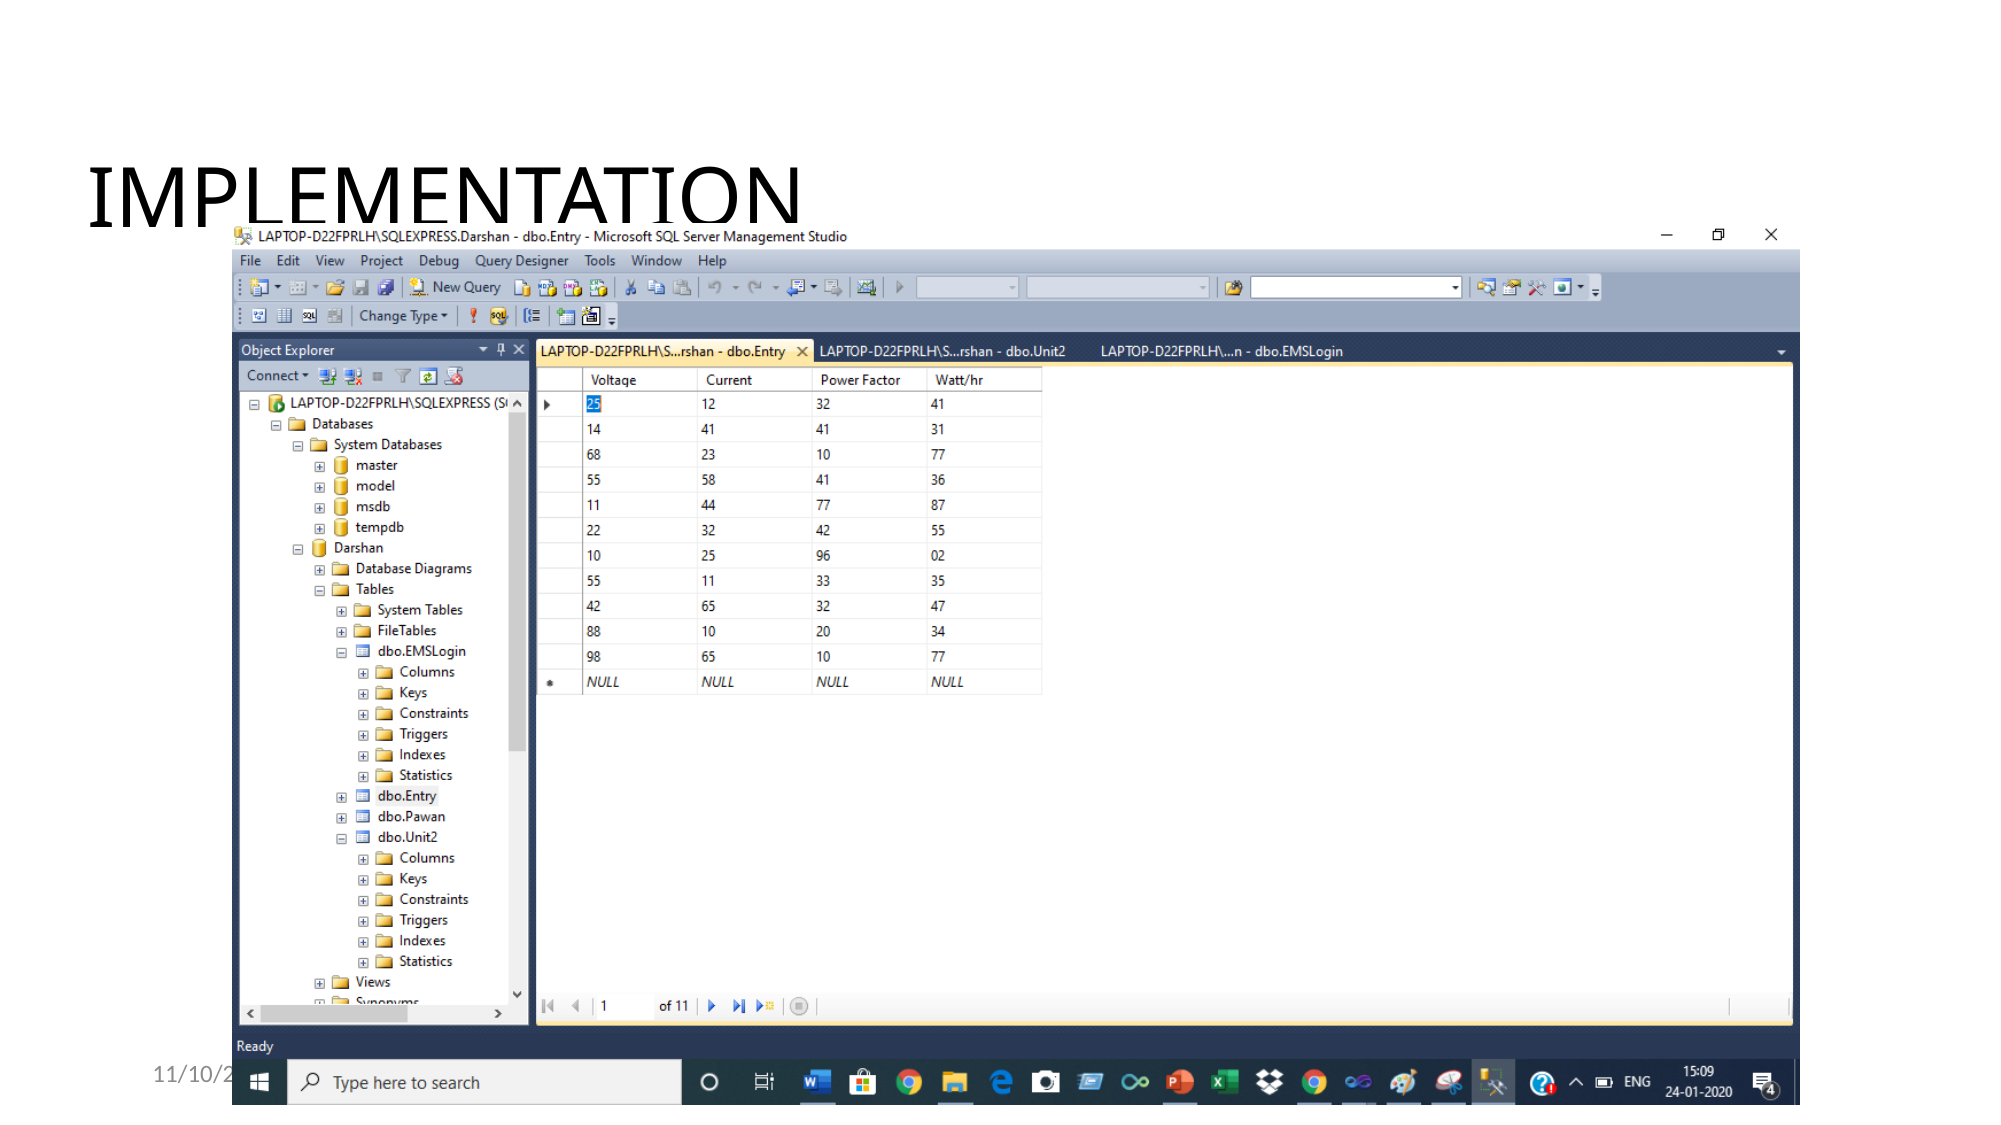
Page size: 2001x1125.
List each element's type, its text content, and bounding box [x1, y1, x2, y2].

slide_number 08-Apr-20 [137, 1042, 232, 1103]
text_box IMPLEMENTATION [72, 137, 822, 252]
picture [232, 223, 1800, 1105]
